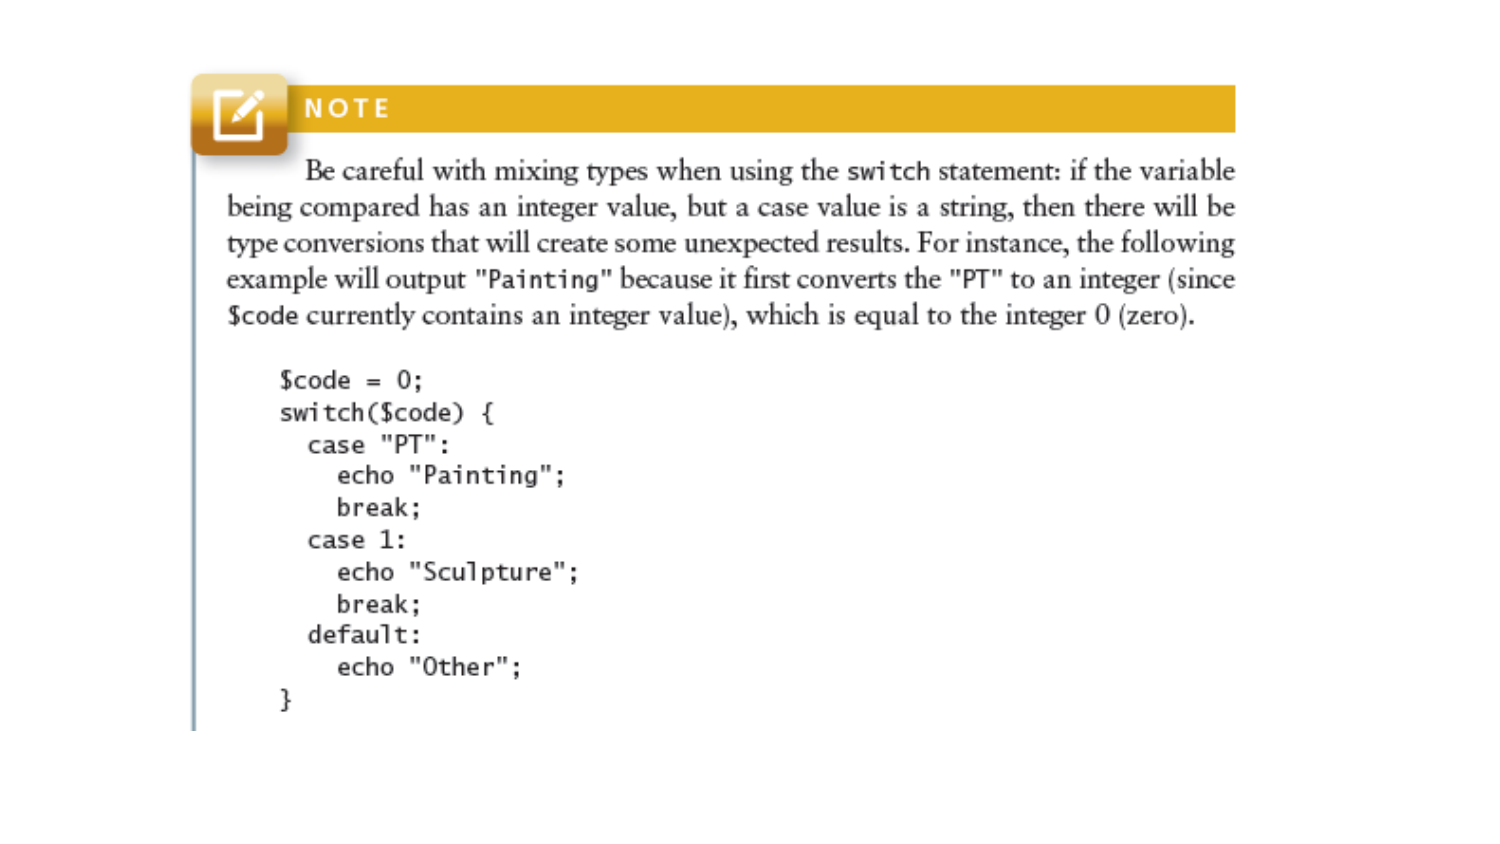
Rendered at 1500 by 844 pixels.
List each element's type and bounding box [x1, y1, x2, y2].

picture [187, 59, 1251, 731]
